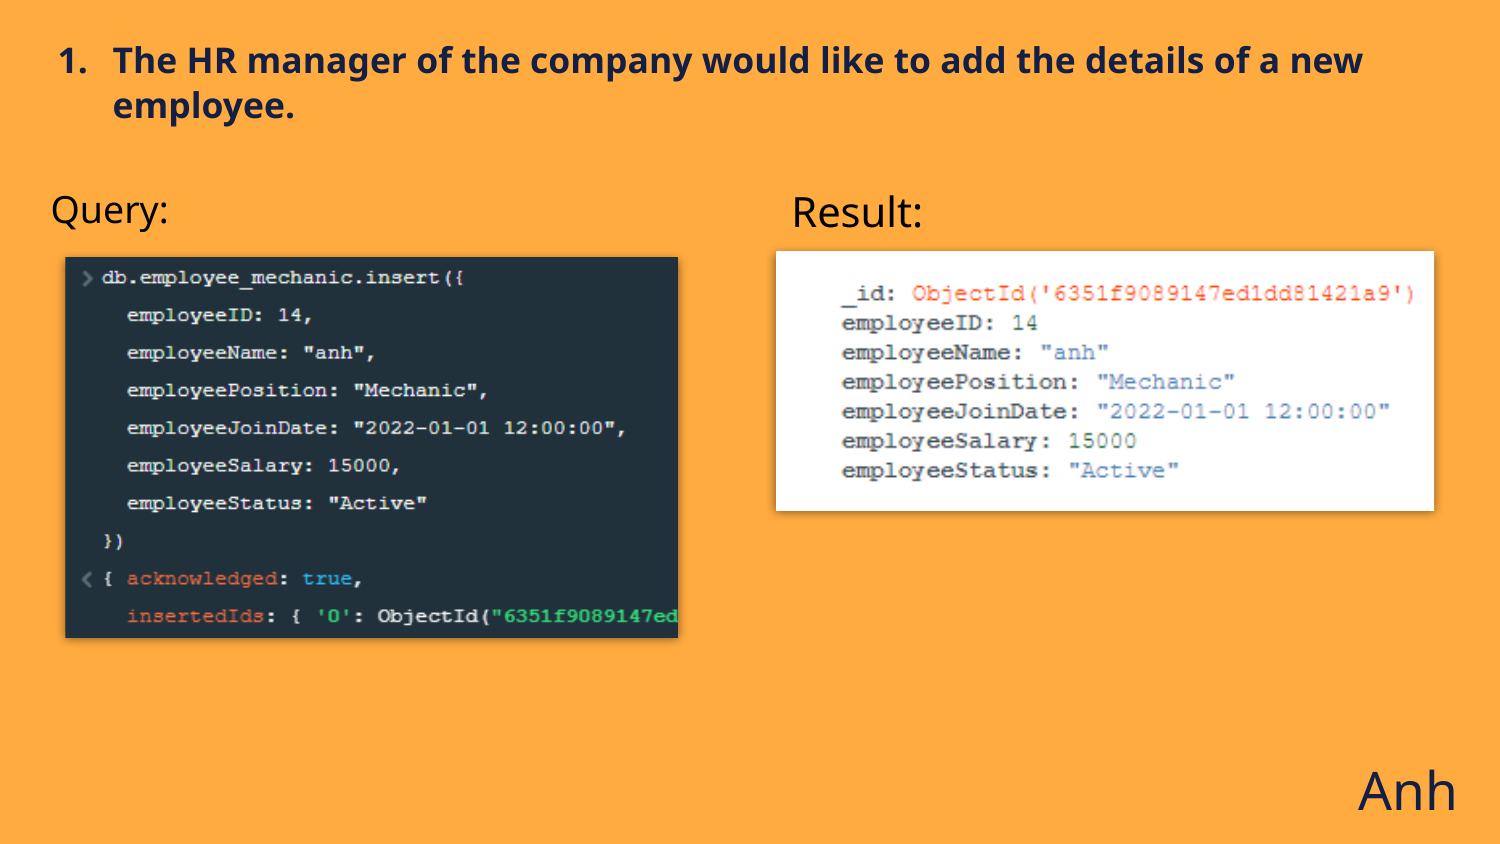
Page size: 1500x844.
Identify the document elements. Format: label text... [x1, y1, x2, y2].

picture [775, 251, 1435, 511]
list The HR manager of the company would like to add the details of a new employee. [22, 21, 1417, 116]
text_box Query: [35, 170, 694, 311]
text_box Result: [776, 170, 1269, 249]
list [172, 116, 185, 126]
title Anh [75, 742, 1473, 837]
list [224, 116, 235, 126]
picture [65, 257, 679, 638]
